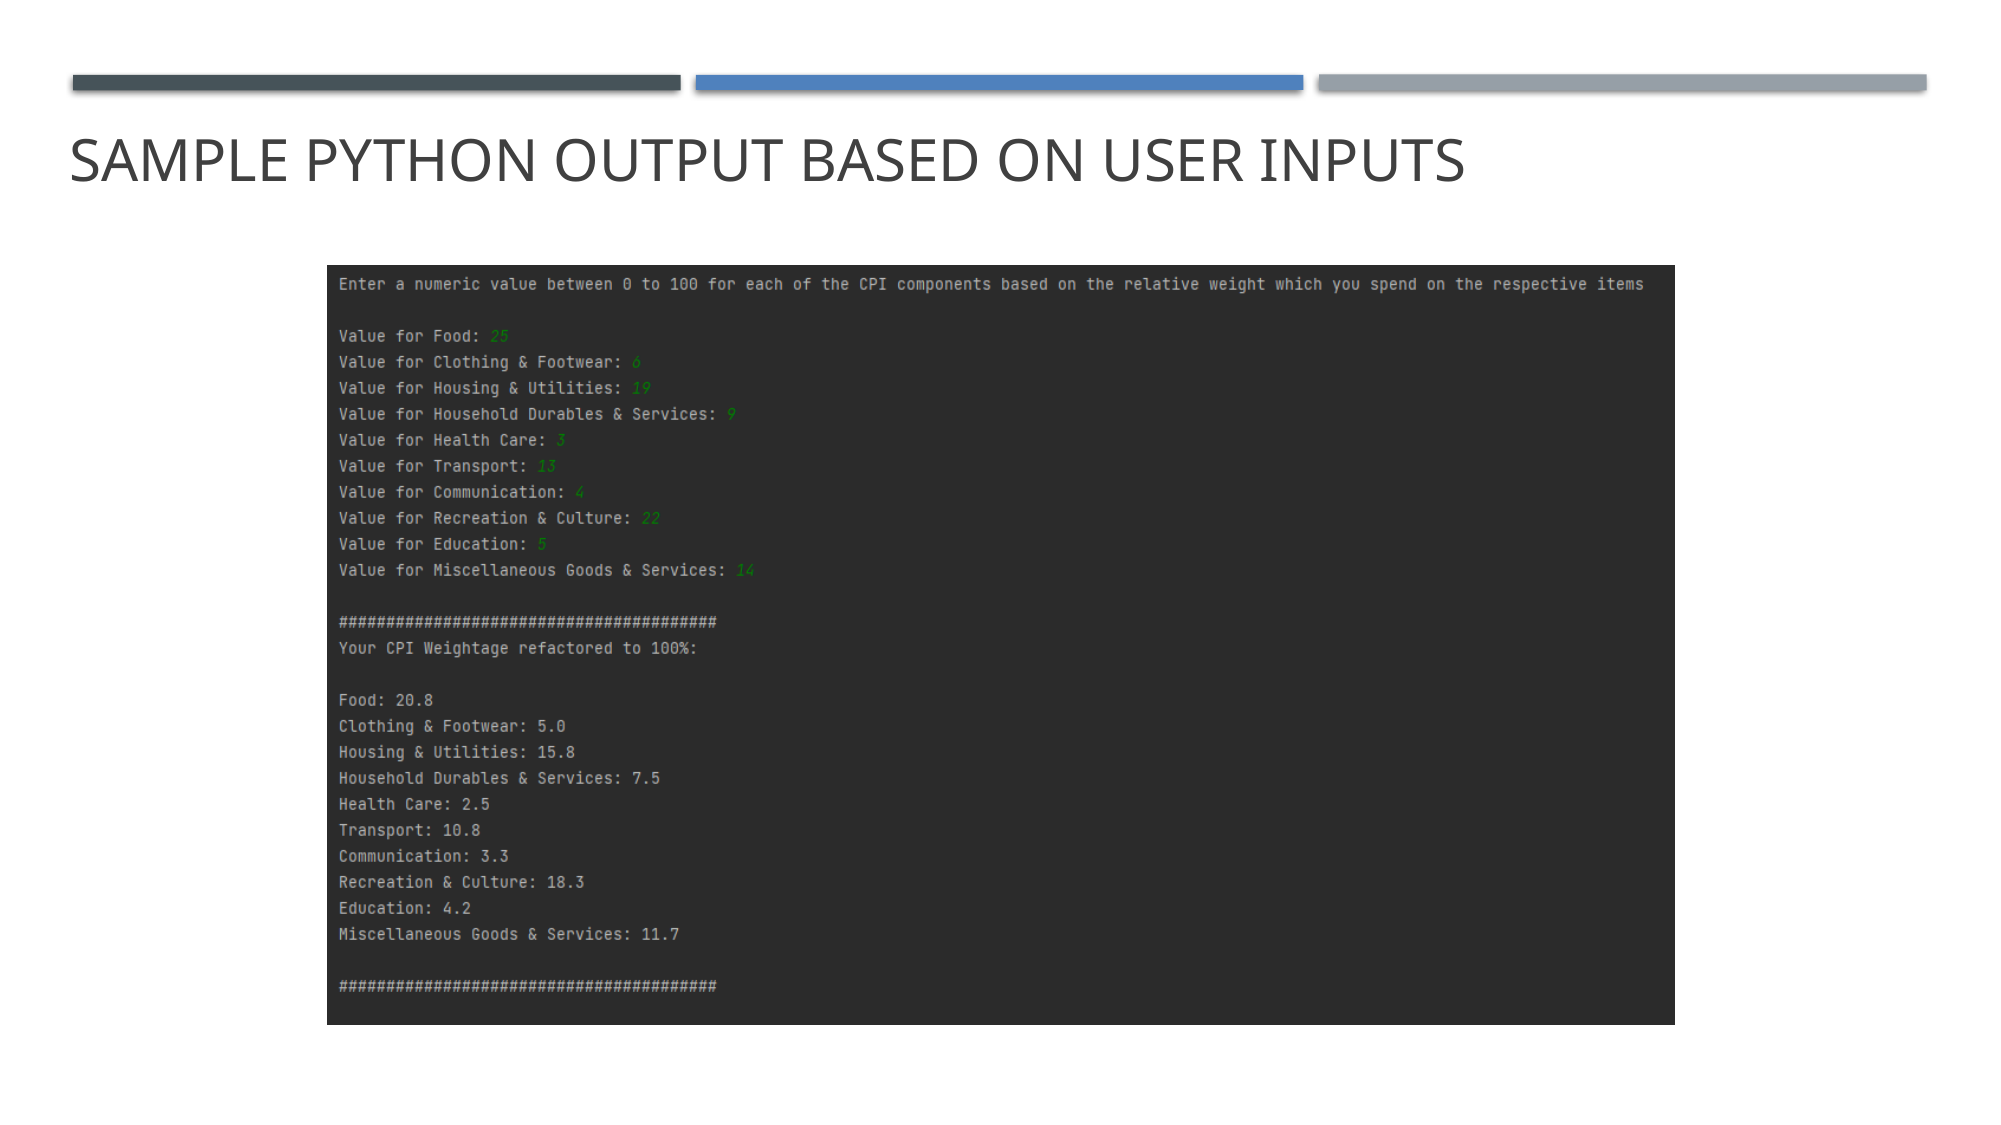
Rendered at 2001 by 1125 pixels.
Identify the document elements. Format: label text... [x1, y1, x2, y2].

title SAMPLE Python OUTPUT Based on USER inputs [54, 115, 1948, 237]
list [326, 264, 1676, 1026]
